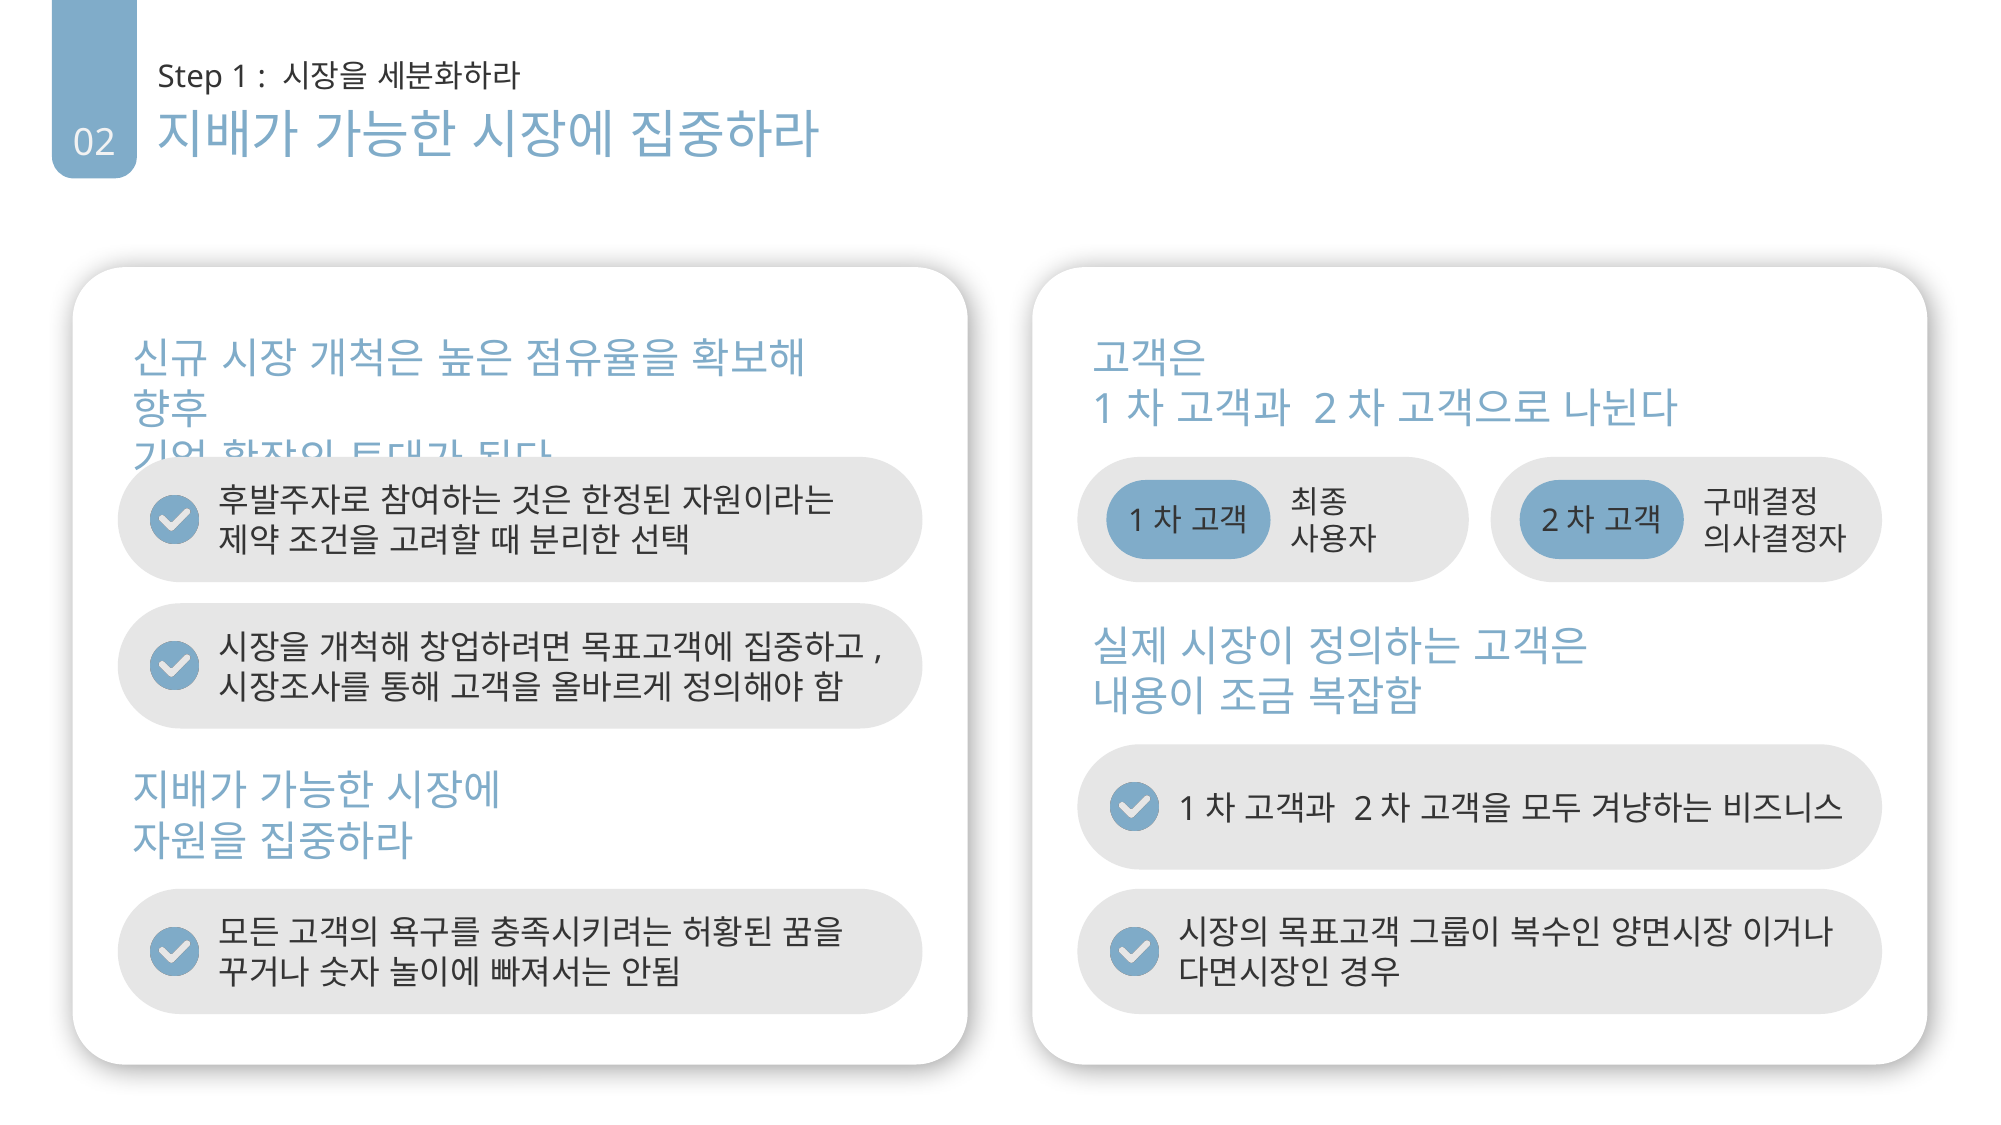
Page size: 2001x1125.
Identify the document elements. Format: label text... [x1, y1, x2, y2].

text_box 실제 시장이 정의하는 고객은 내용이 조금 복잡함 [1077, 612, 1844, 728]
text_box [117, 456, 923, 583]
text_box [1076, 743, 1883, 871]
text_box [1076, 888, 1883, 1015]
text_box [117, 602, 923, 729]
text_box 지배가 가능한 시장에 자원을 집중하라 [117, 756, 885, 872]
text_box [117, 888, 923, 1015]
text_box [1030, 265, 1929, 1067]
text_box 지배가 가능한 시장에 집중하라 [156, 93, 1635, 171]
text_box 신규 시장 개척은 높은 점유율을 확보해 향후 기업 확장의 토대가 된다. [117, 324, 885, 456]
text_box 고객은 1차 고객과 2차 고객으로 나뉜다 [1077, 324, 1844, 440]
text_box [71, 265, 970, 1067]
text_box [47, 0, 141, 179]
text_box Step 1 : 시장을 세분화하라 [157, 48, 1328, 101]
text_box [1076, 456, 1883, 583]
